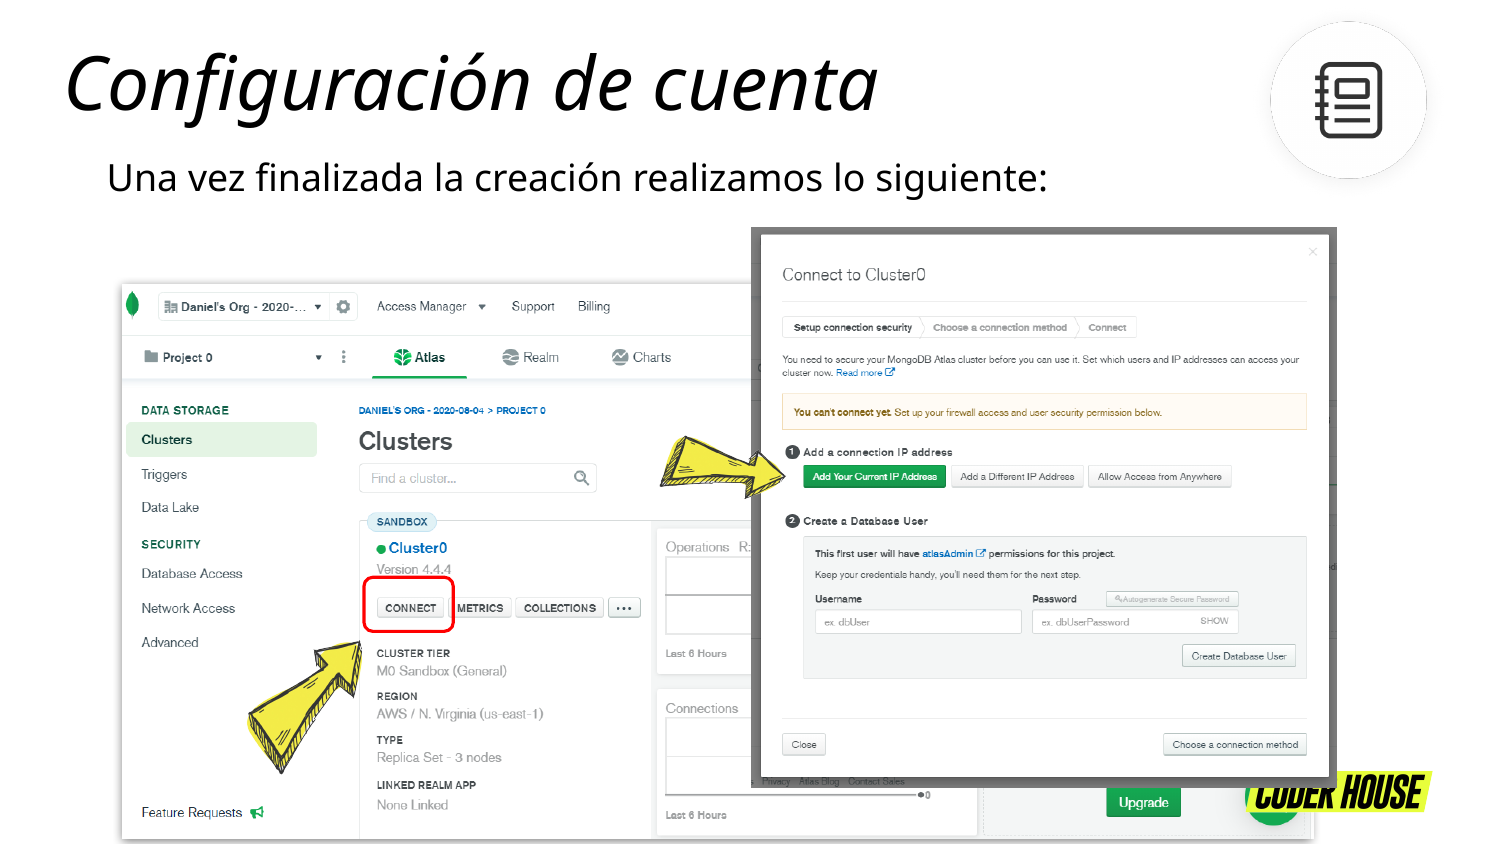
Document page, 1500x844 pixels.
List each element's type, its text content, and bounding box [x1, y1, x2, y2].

text_box Configuración de cuenta [23, 20, 920, 146]
text_box Una vez finalizada la creación realizamos lo siguiente: [91, 131, 1222, 217]
picture [122, 227, 1437, 839]
picture [1251, 2, 1447, 198]
